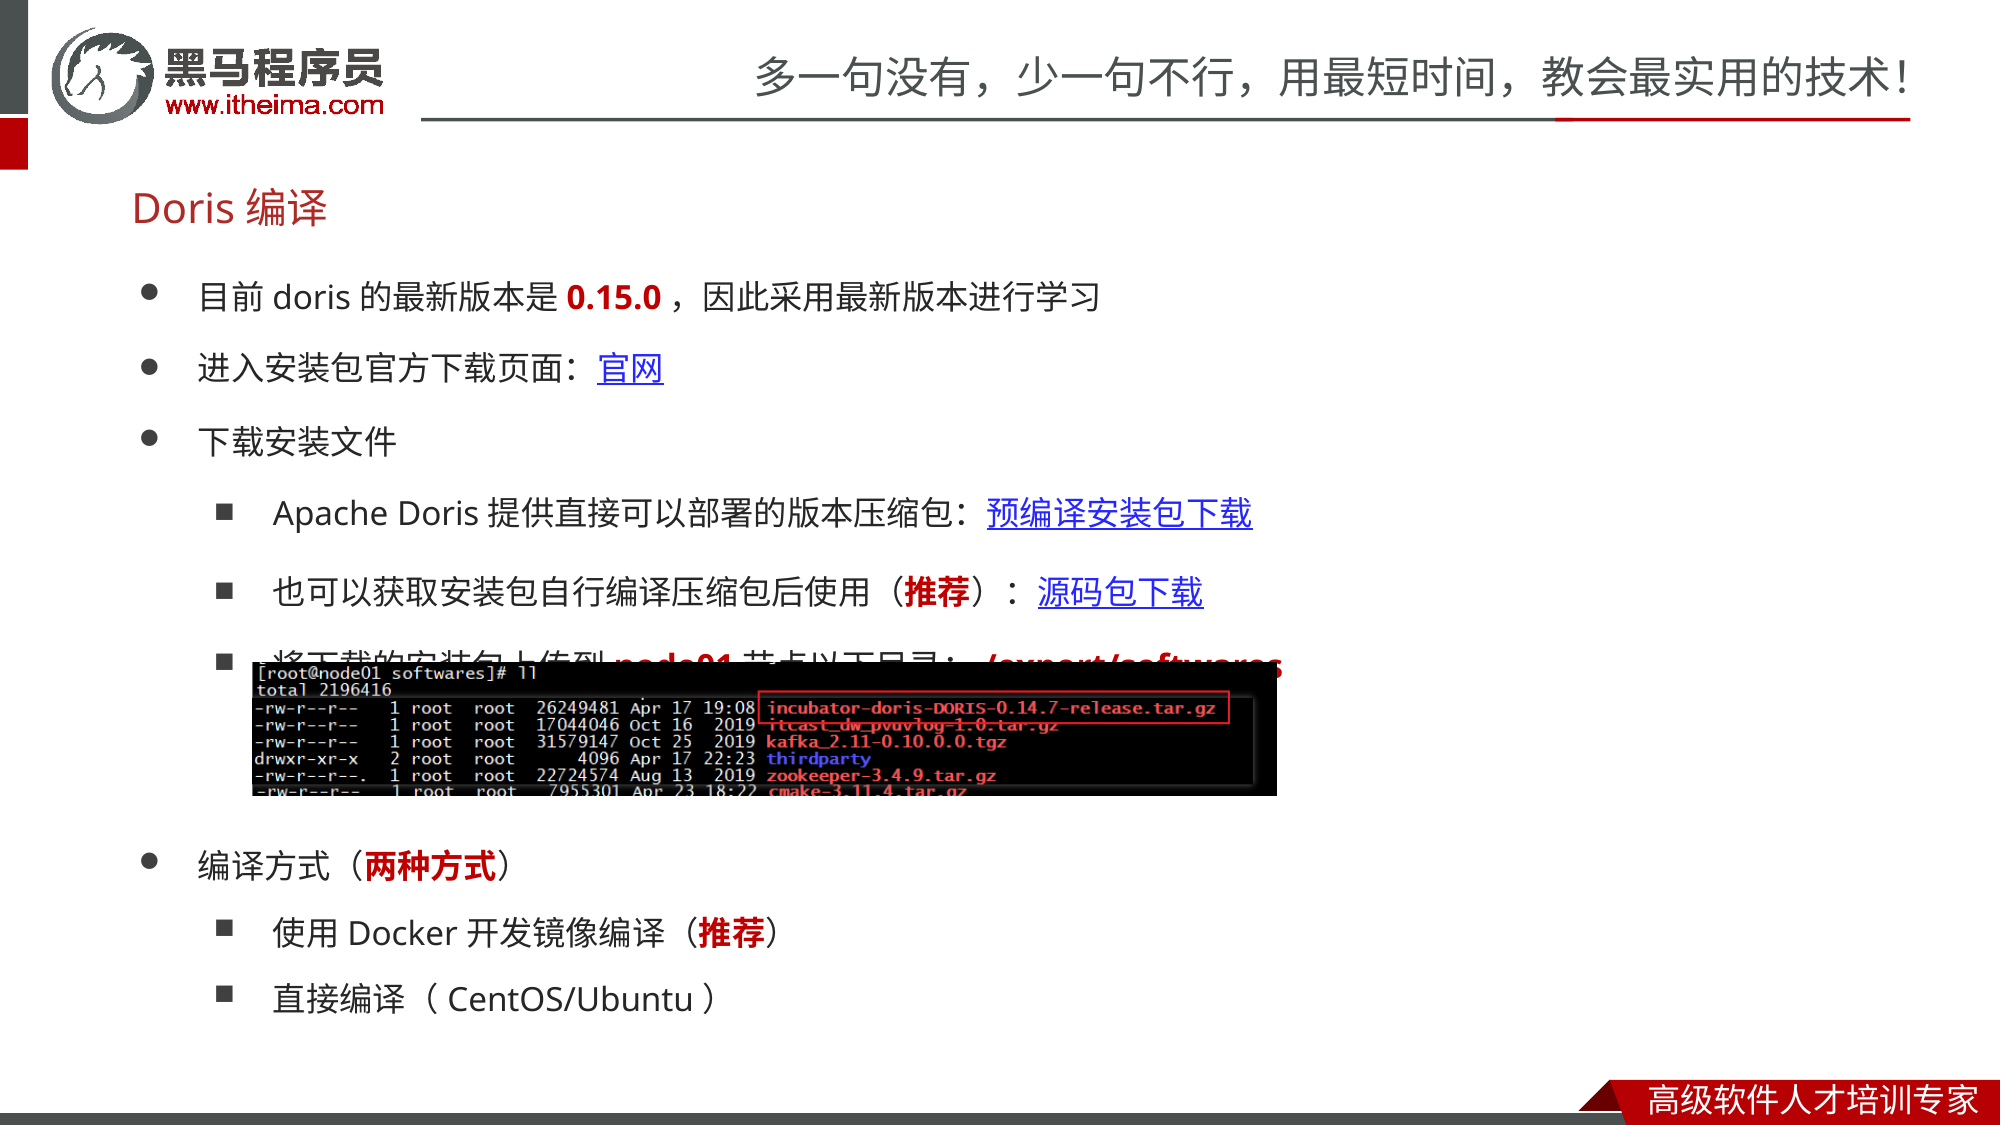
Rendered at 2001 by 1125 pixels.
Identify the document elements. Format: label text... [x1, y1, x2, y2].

picture [252, 662, 1278, 796]
picture [50, 26, 384, 125]
title Doris编译 [116, 164, 1732, 249]
text_box 目前doris的最新版本是0.15.0，因此采用最新版本进行学习 进入安装包官方下载页面：官网 下载安装文件 Apache Doris提供直接可以部署的版本压缩包：预编译安装包下载 也可以获取安装包自行编译压缩包后使用（推荐）：源码包下载 将下载的安装包上传到node01节点以下目录：/export/softwares 编译方式（两种方式） 使用Docker开发镜像编译（推荐） 直接编译（CentOS/Ubuntu） [124, 248, 1884, 1125]
